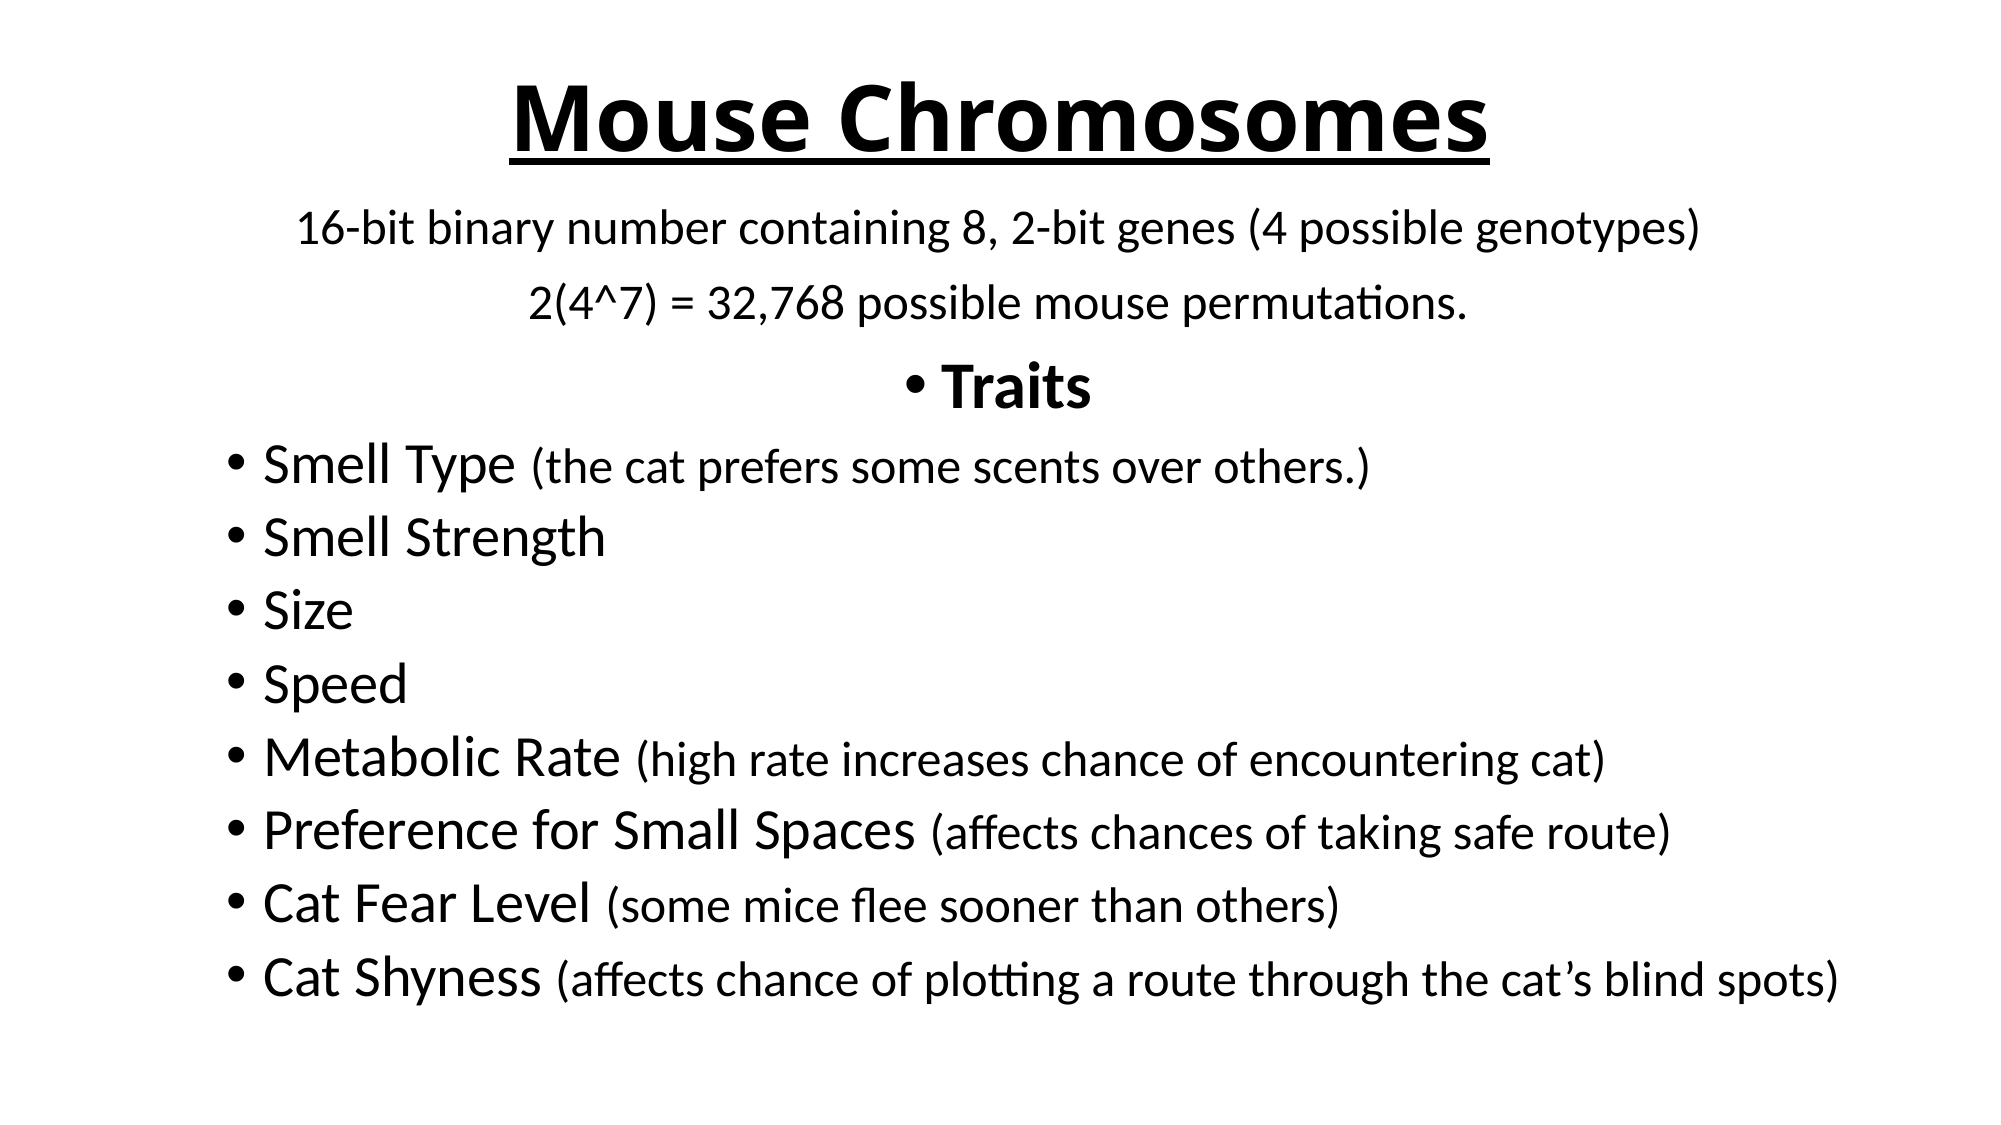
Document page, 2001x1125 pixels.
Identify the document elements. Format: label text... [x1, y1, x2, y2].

list 16-bit binary number containing 8, 2-bit genes (4 possible genotypes) 2(4^7) = 32,768 possible mouse permutations. Traits Smell Type (the cat prefers some scents over others.) Smell Strength Size Speed Metabolic Rate (high rate increases chance of encountering cat) Preference for Small Spaces (affects chances of taking safe route) Cat Fear Level (some mice flee sooner than others) Cat Shyness (affects chance of plotting a route through the cat’s blind spots) [136, 193, 1861, 1112]
title Mouse Chromosomes [137, 59, 1863, 184]
